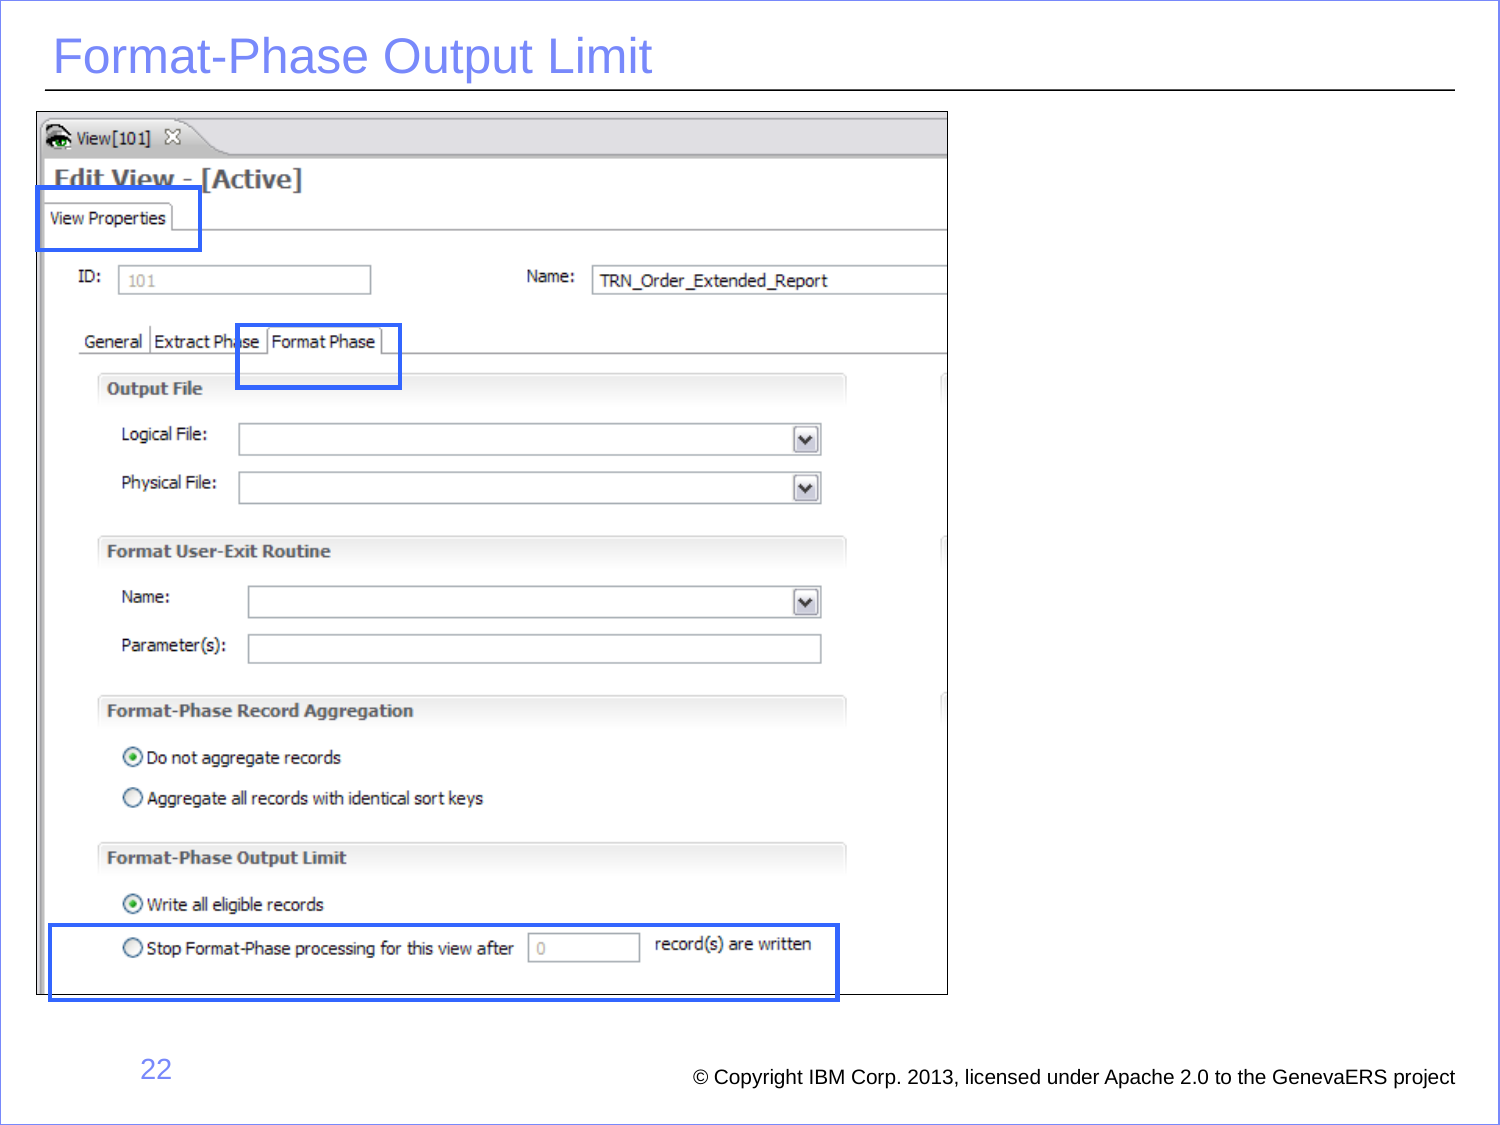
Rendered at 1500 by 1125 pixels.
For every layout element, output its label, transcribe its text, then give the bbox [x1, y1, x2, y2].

title Format-Phase Output Limit [37, 22, 1321, 113]
slide_number 22 [37, 1046, 188, 1125]
picture [37, 112, 948, 994]
